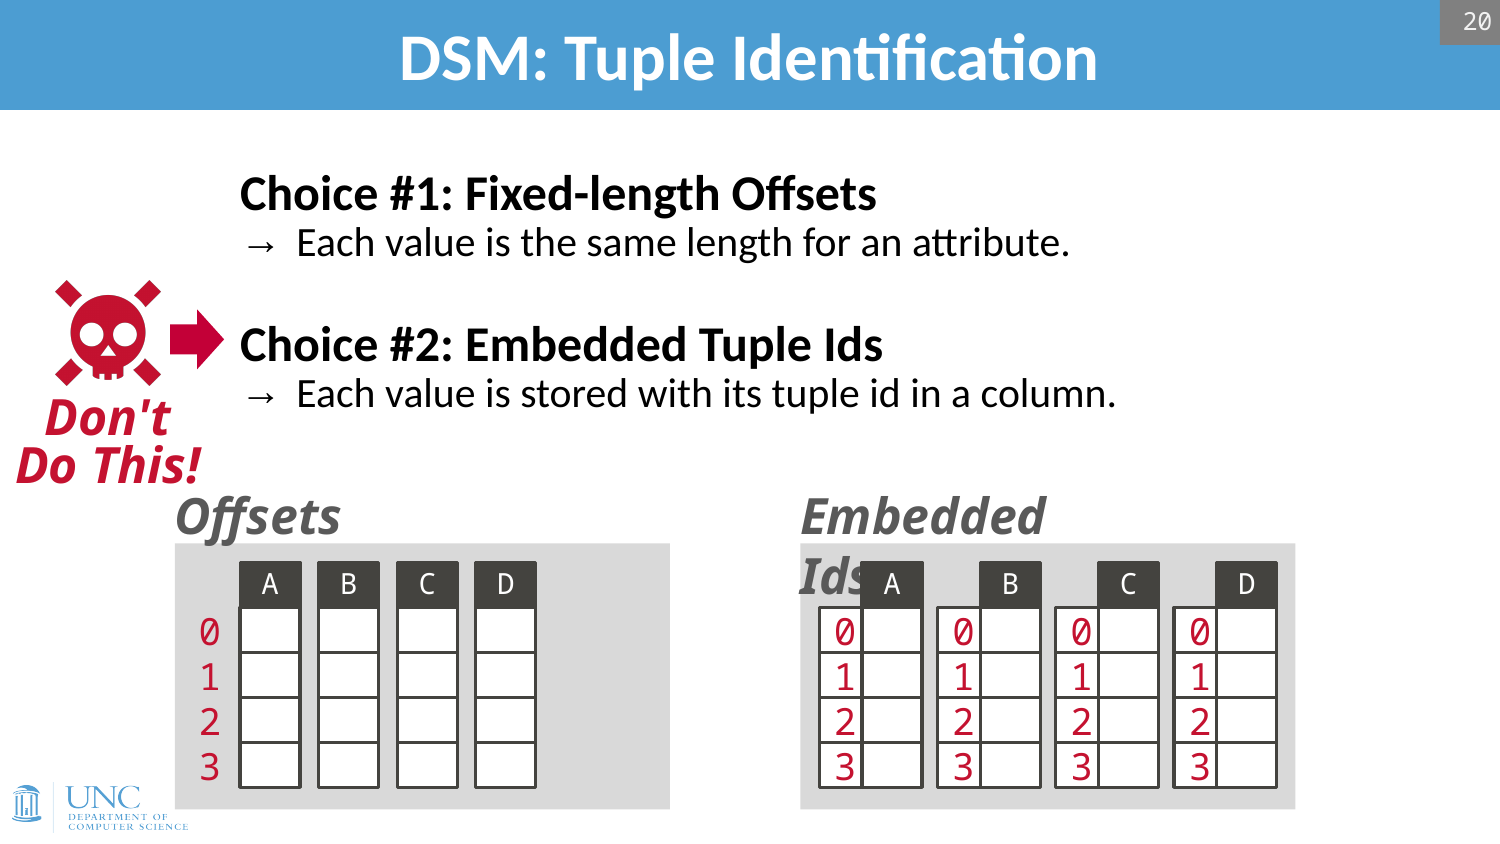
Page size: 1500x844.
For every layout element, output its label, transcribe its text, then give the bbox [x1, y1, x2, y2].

text_box [800, 543, 1296, 810]
text_box [174, 543, 670, 810]
picture [12, 782, 188, 833]
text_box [199, 562, 536, 788]
text_box 20 [1439, 0, 1500, 45]
text_box Embedded Ids [800, 484, 1118, 605]
title DSM: Tuple Identification [0, 0, 1500, 110]
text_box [818, 561, 1278, 788]
list Choice #1: Fixed-length Offsets Each value is the same length for an attribute. Choice #2: Embedded Tuple Ids Each value is stored with its tuple id in a column. [225, 159, 1275, 760]
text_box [29, 280, 186, 498]
text_box Offsets [174, 484, 493, 545]
text_box [190, 309, 225, 370]
